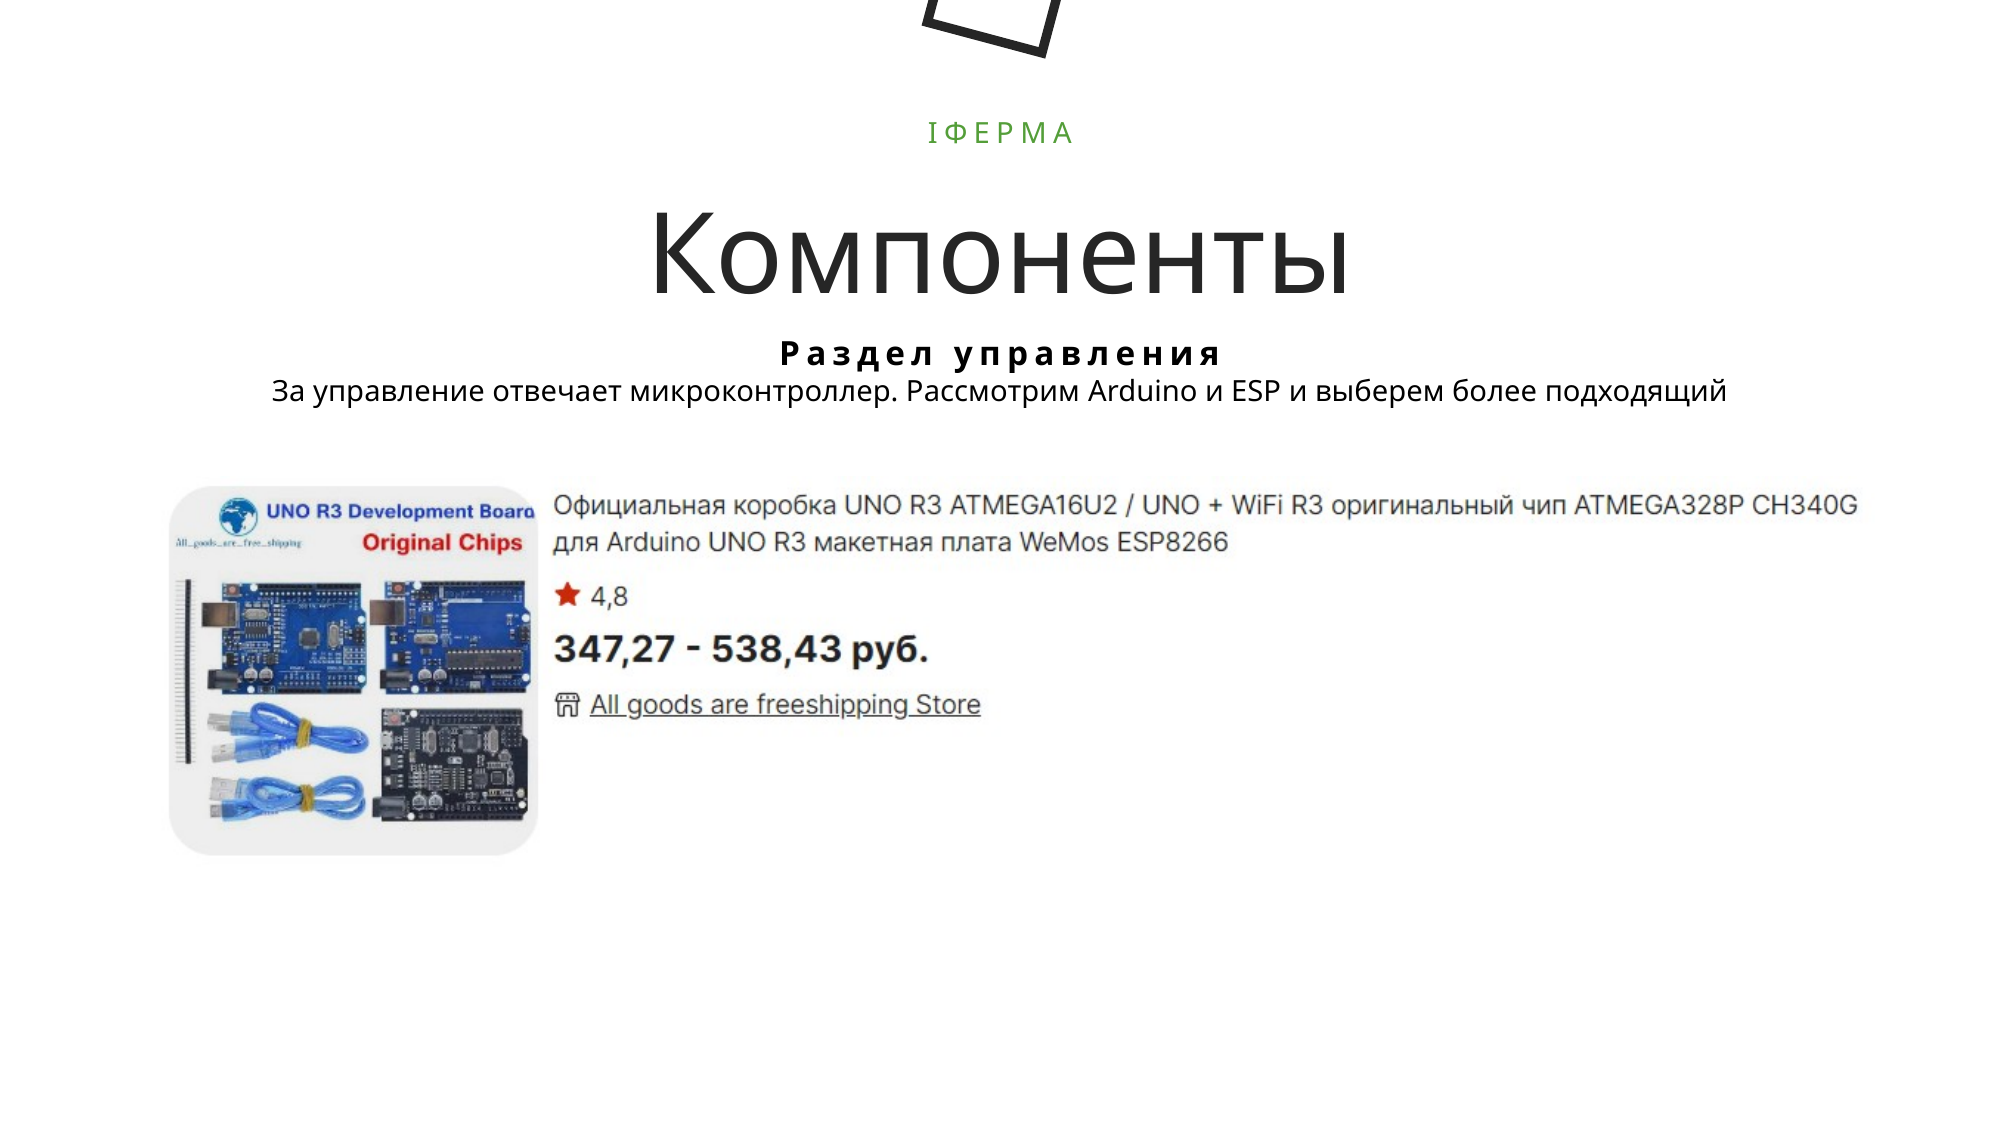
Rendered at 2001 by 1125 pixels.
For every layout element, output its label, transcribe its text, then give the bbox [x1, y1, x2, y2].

picture [150, 476, 1876, 870]
text_box Раздел управления За управление отвечает микроконтроллер. Рассмотрим Arduino и ESP и выберем более подходящий [257, 325, 1743, 450]
text_box Компоненты [631, 173, 1369, 324]
text_box [926, 0, 1058, 55]
text_box IФЕРМА [913, 106, 1087, 157]
